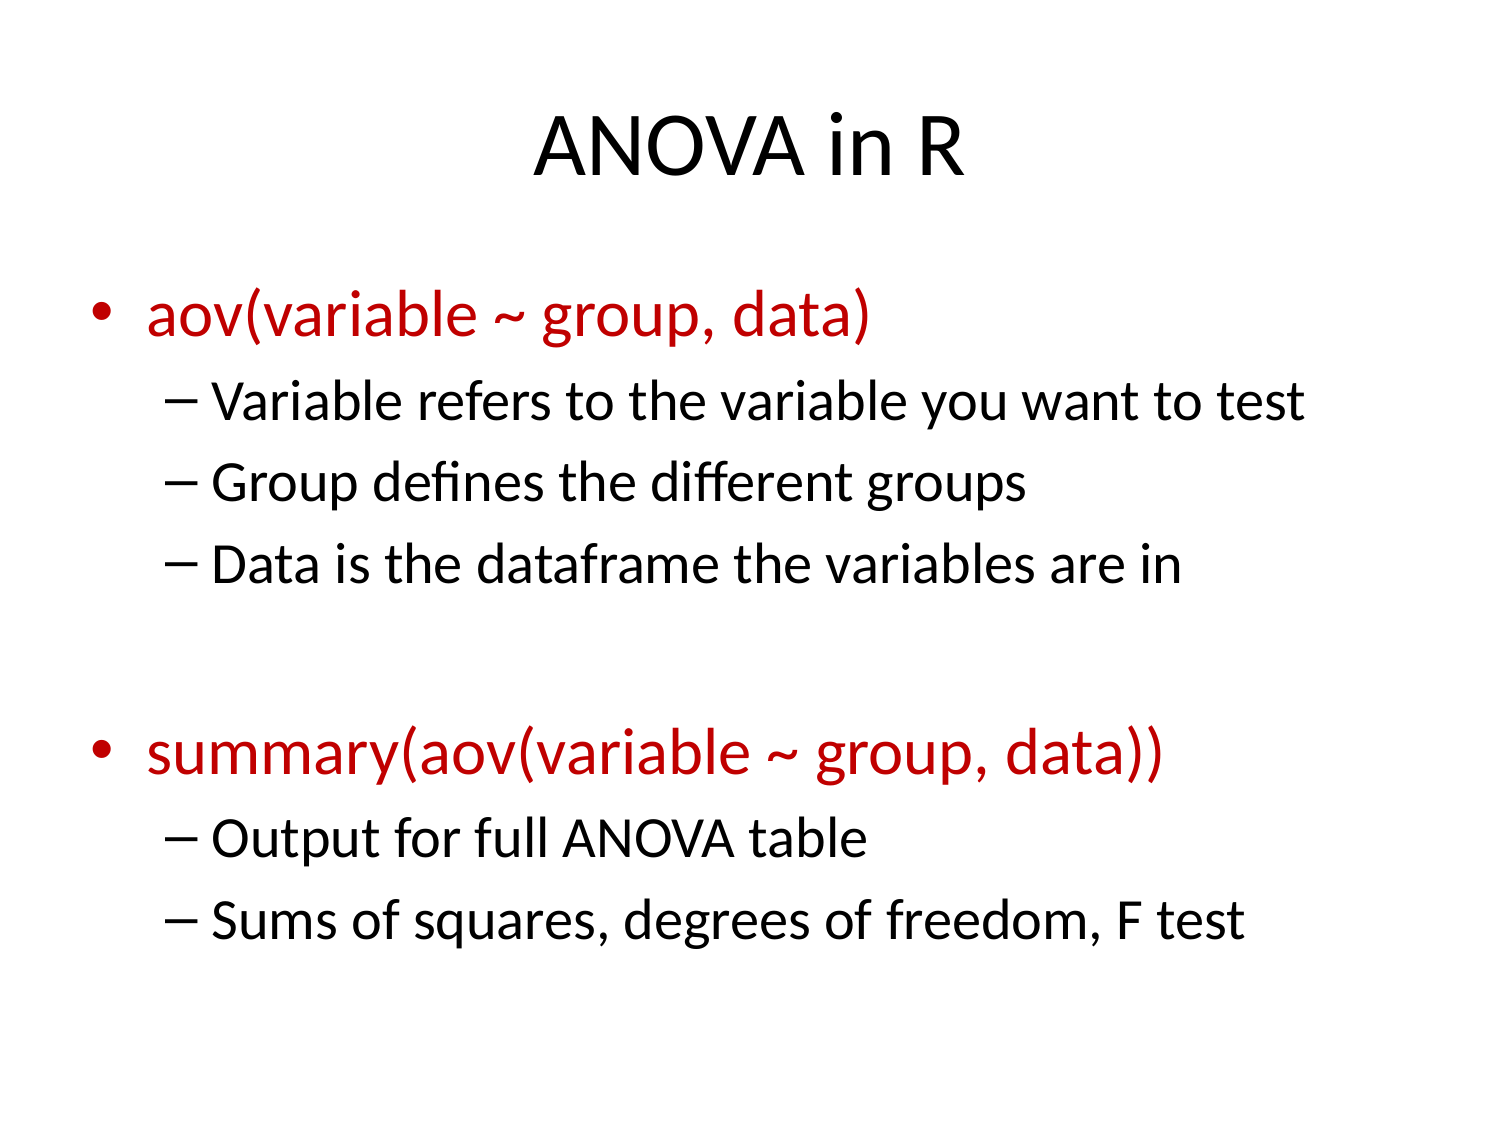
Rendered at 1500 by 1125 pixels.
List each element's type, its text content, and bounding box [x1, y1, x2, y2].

list aov(variable ~ group, data) Variable refers to the variable you want to test Group defines the different groups Data is the dataframe the variables are in summary(aov(variable ~ group, data)) Output for full ANOVA table Sums of squares, degrees of freedom, F test [75, 262, 1425, 1005]
title ANOVA in R [75, 45, 1425, 233]
